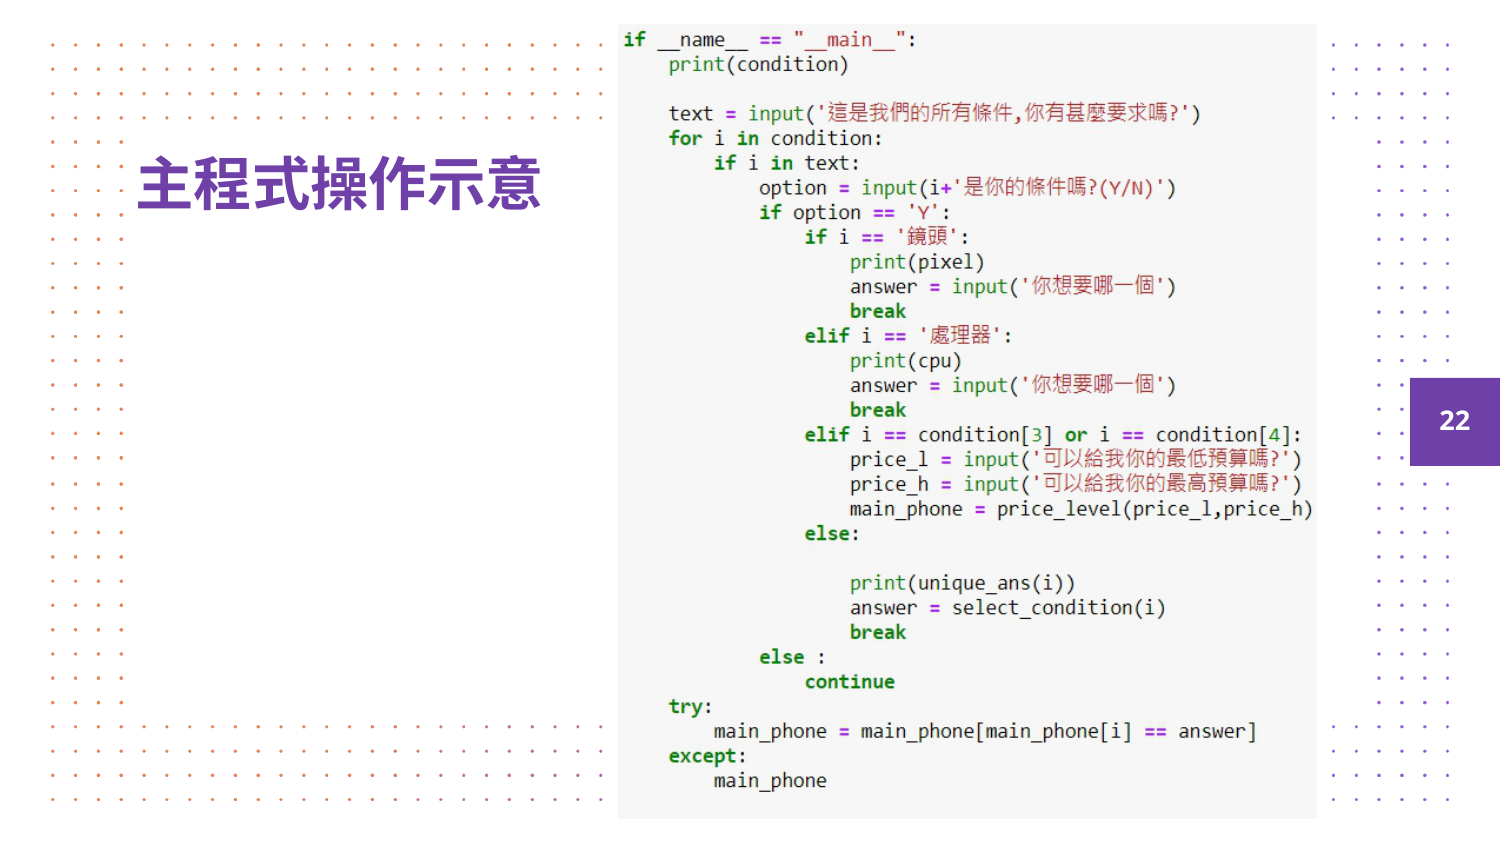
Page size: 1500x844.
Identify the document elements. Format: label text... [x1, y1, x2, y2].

picture [51, 24, 1449, 819]
text_box 主程式操作示意 [120, 135, 613, 230]
slide_number ‹#› [1410, 377, 1500, 466]
